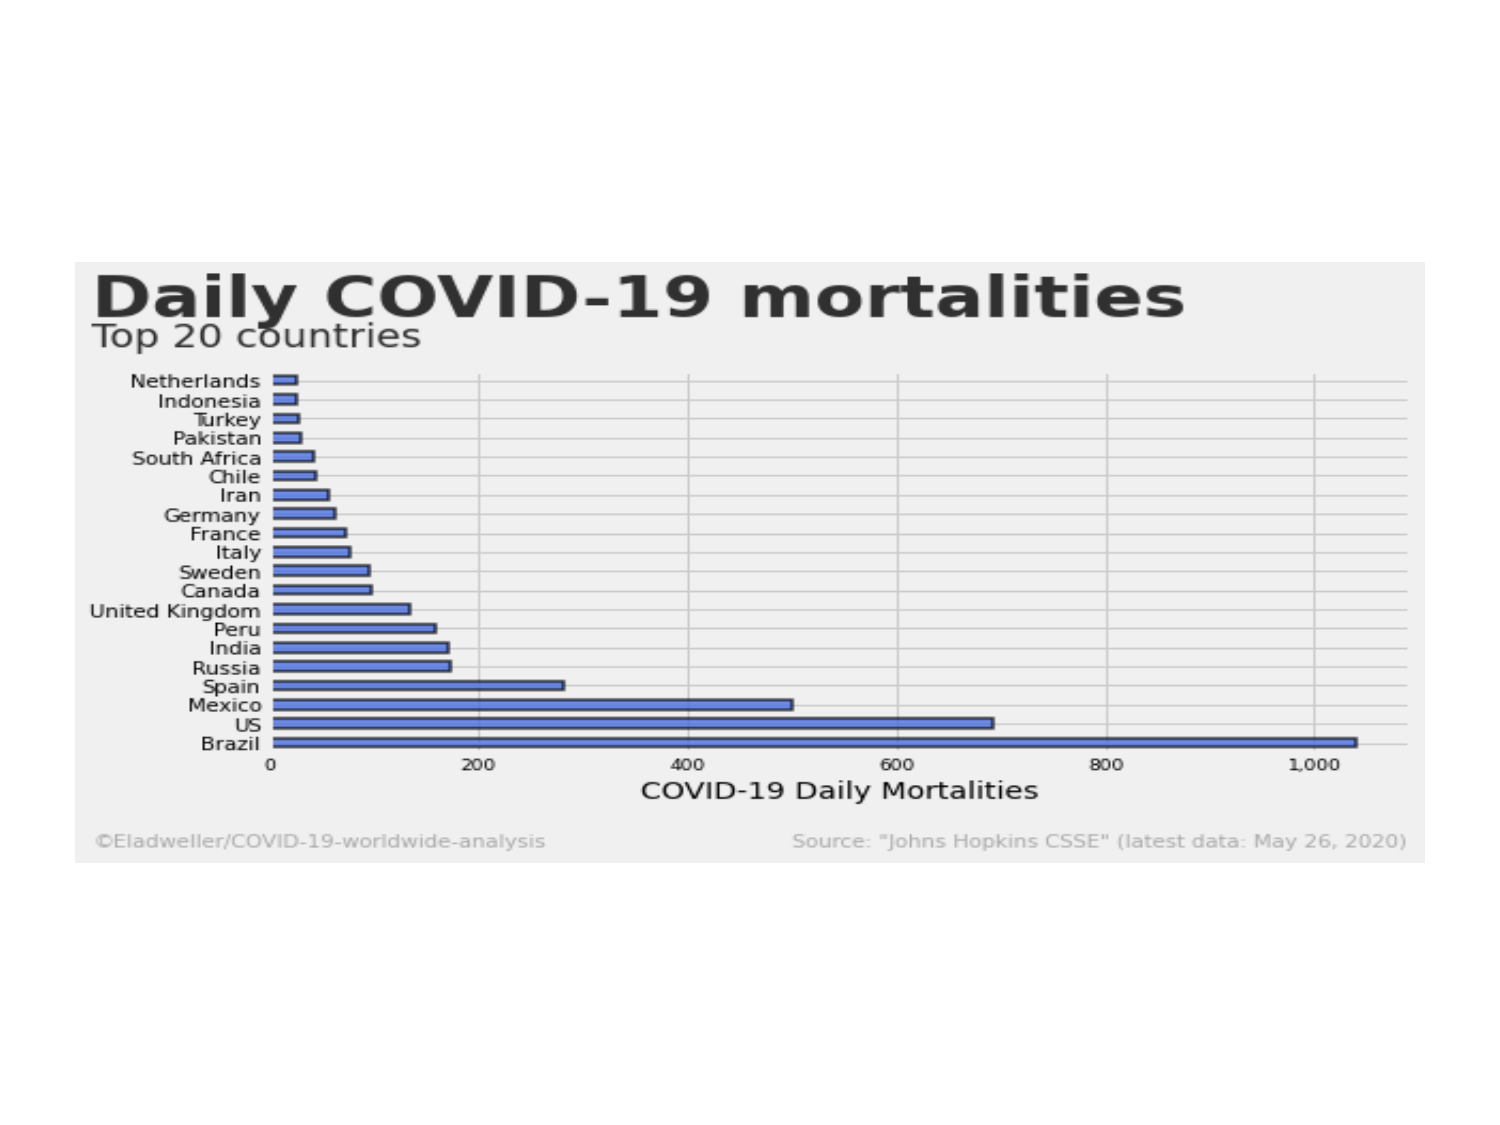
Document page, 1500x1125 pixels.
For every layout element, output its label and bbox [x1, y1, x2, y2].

picture [74, 262, 1426, 863]
